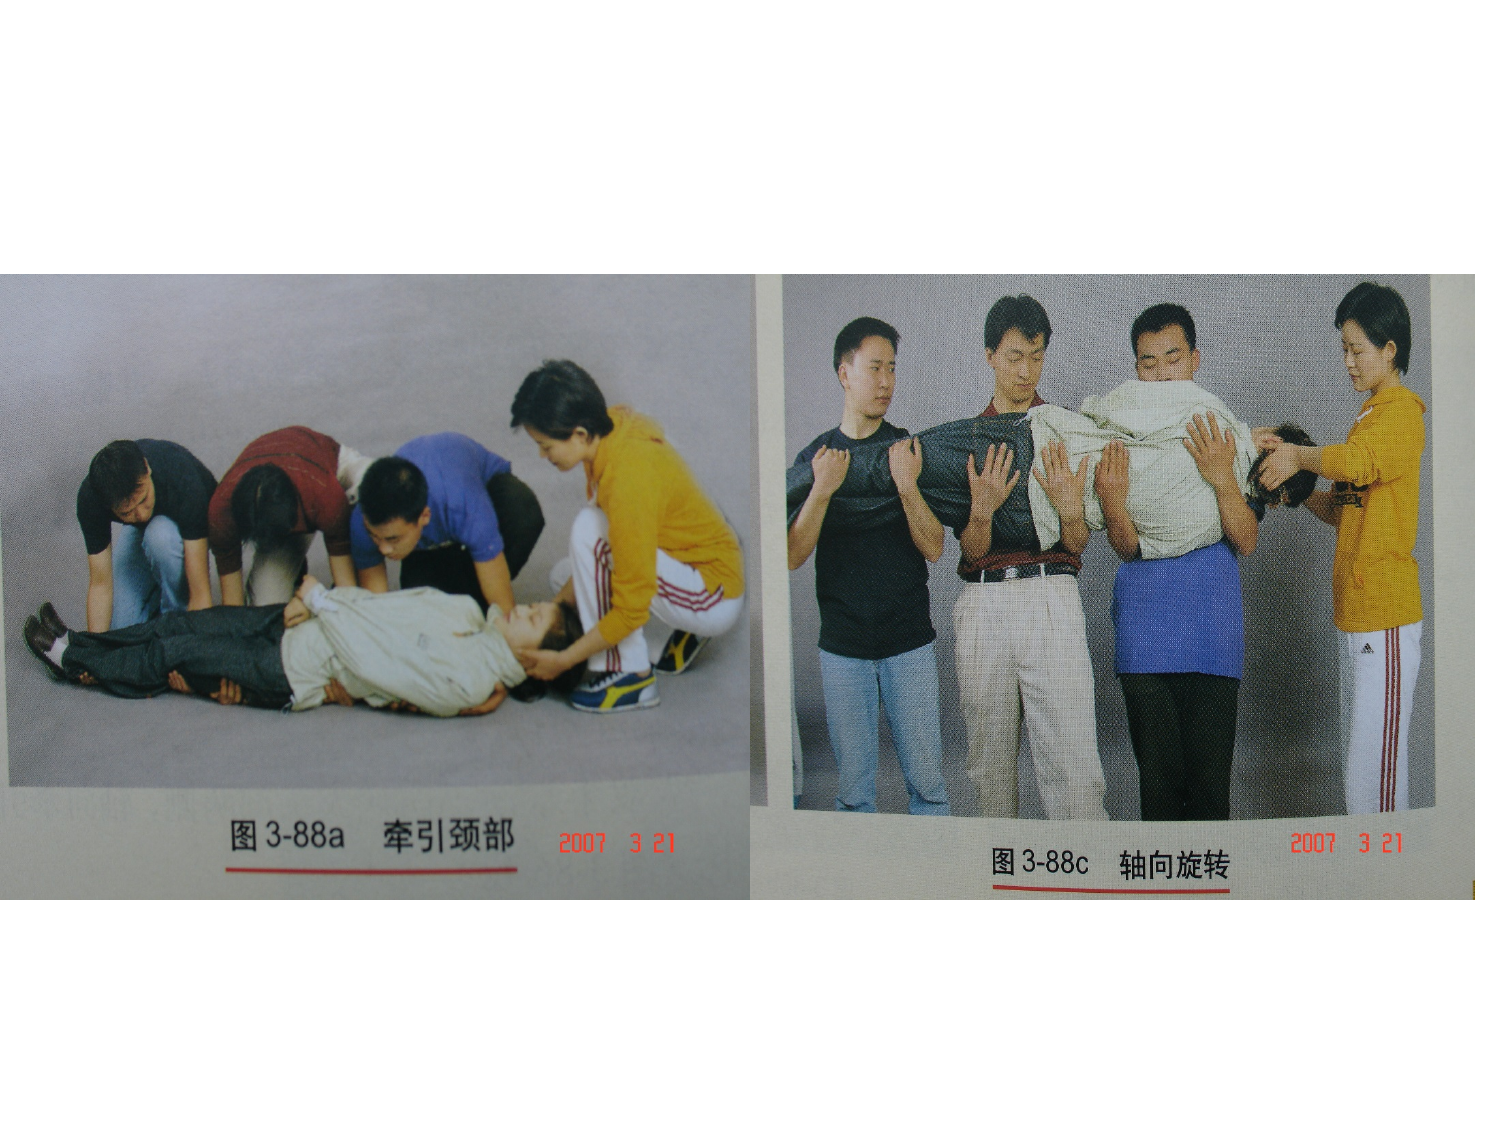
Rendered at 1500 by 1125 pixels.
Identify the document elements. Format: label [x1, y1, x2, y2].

text_box [0, 274, 750, 900]
list [750, 274, 1475, 900]
